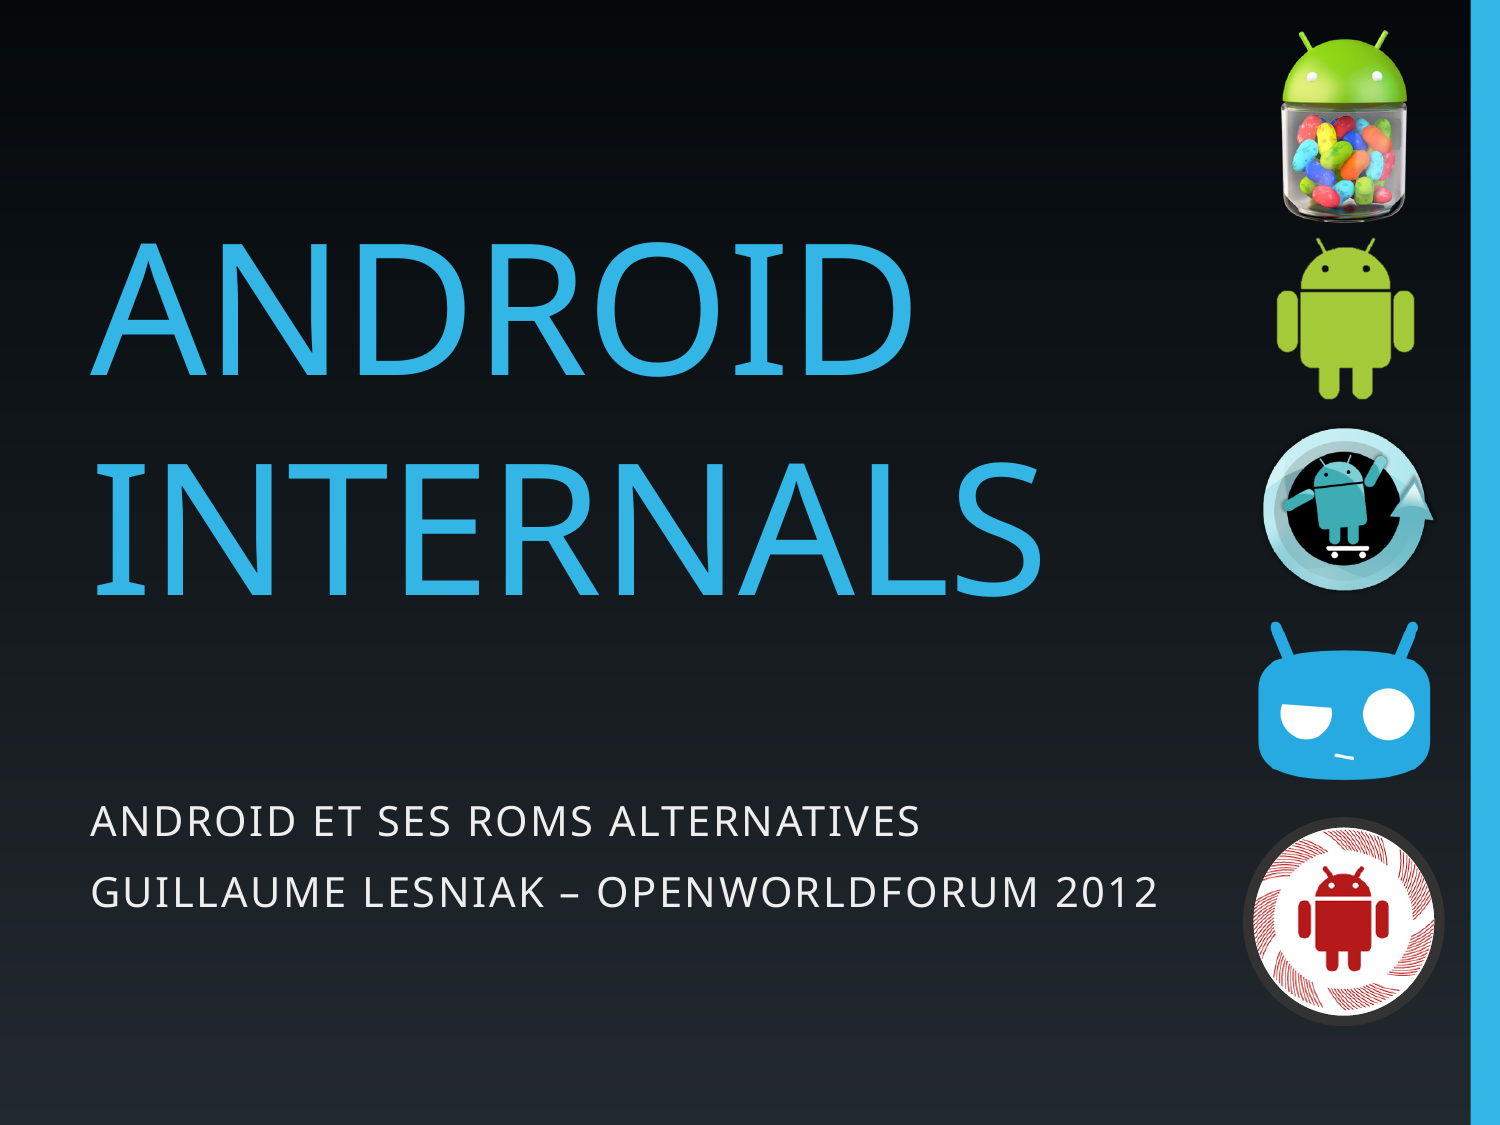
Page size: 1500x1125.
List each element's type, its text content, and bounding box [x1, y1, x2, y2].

subtitle Android et ses roms alternatives Guillaume lesniak – openworldforum 2012 [75, 787, 1200, 938]
title Android internals [75, 37, 1279, 788]
picture [1215, 30, 1472, 797]
picture [1247, 821, 1441, 1022]
